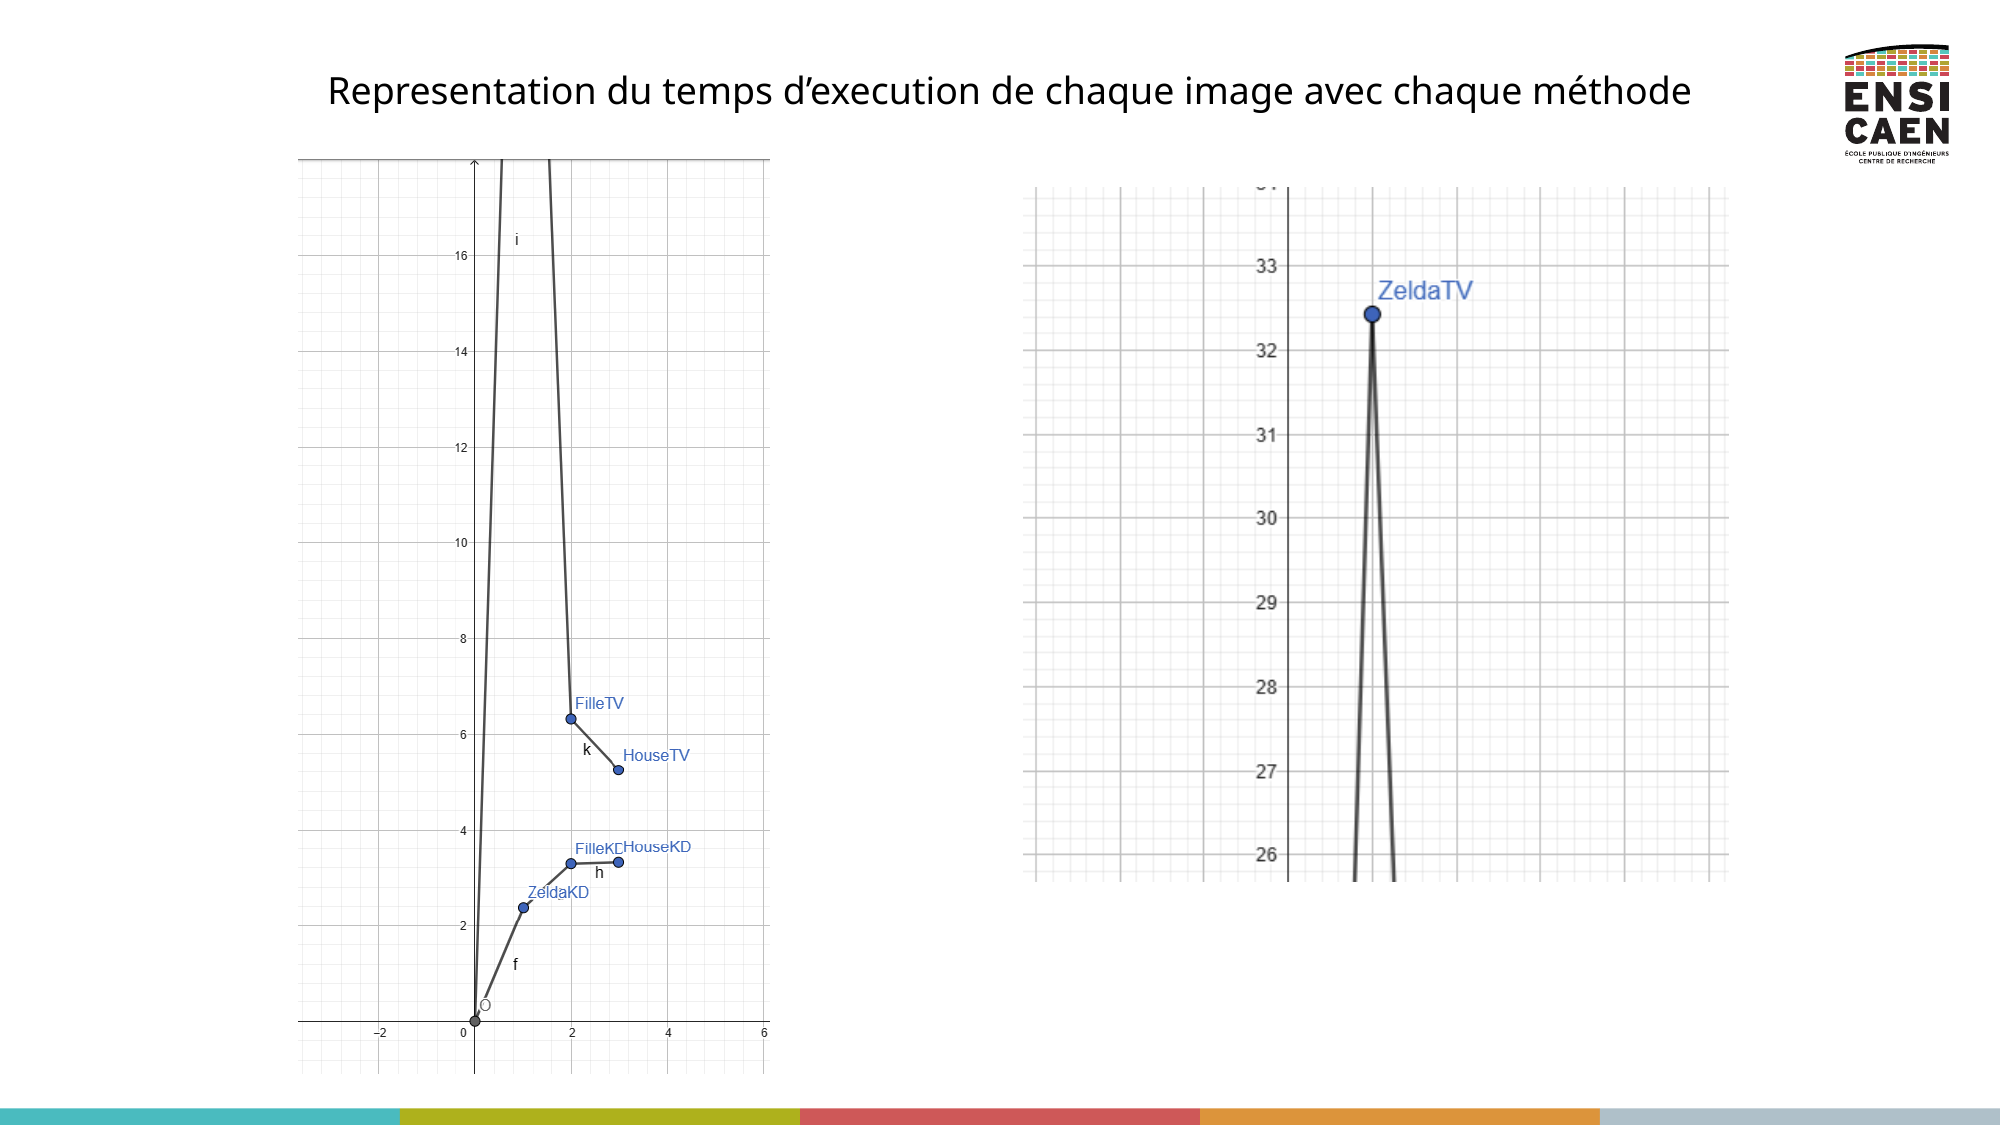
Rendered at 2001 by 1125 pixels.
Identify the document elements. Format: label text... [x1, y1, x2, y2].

picture [298, 155, 770, 1074]
text_box Representation du temps d’execution de chaque image avec chaque méthode [312, 59, 1708, 119]
picture [1023, 187, 1729, 882]
